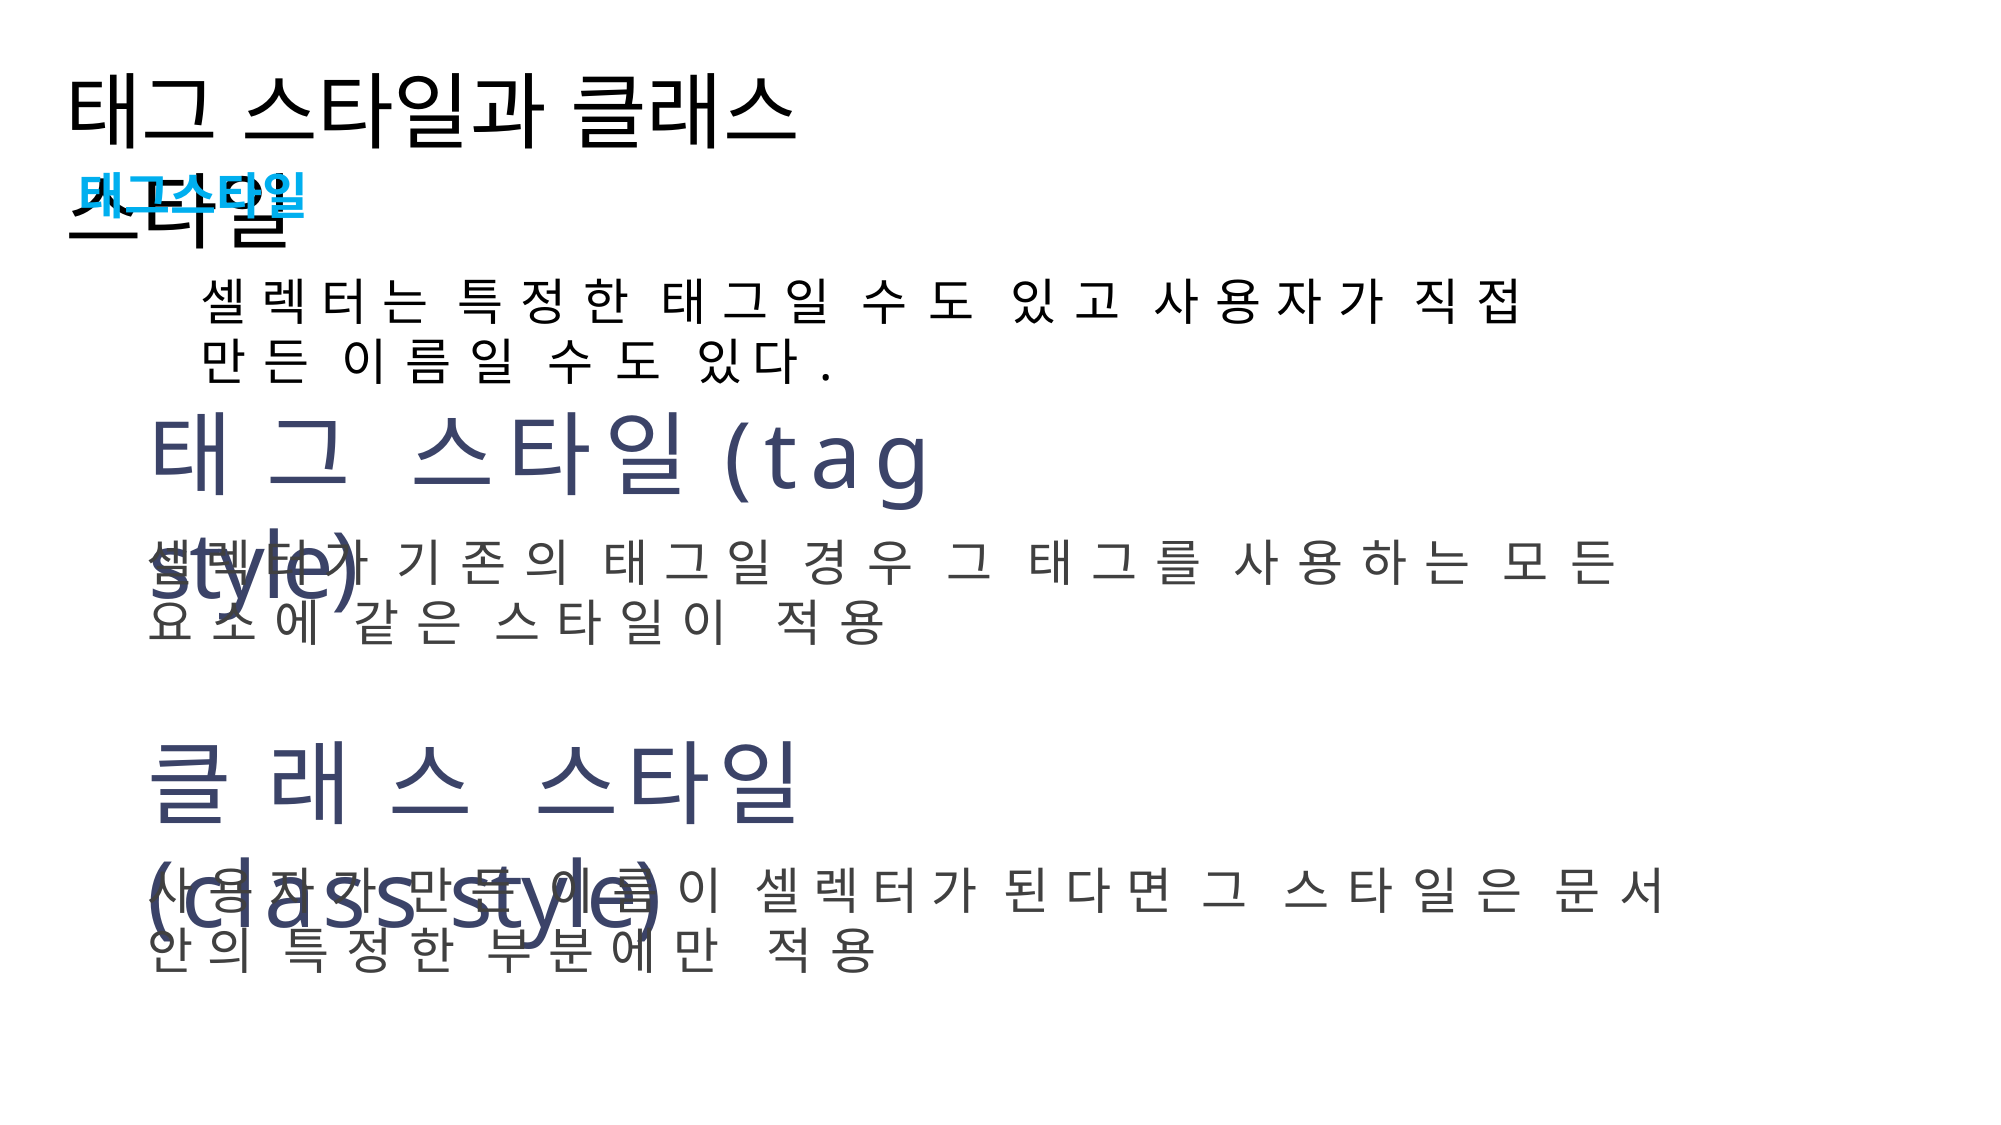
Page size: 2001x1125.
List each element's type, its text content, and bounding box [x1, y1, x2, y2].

text_box 클래스 스타일(class style) [144, 723, 1094, 857]
text_box 사용자가 만든 이름이 셀렉터가 된다면 그 스타일은 문서 안의 특정한 부분에만 적용 [144, 857, 1686, 980]
text_box 태그 스타일(tag style) [146, 395, 954, 529]
text_box 태그 스타일과 클래스 스타일 [50, 52, 1051, 267]
text_box 셀렉터는 특정한 태그일 수도 있고 사용자가 직접 만든 이름일 수도 있다. [129, 267, 1621, 390]
text_box 태그스타일 [63, 156, 1064, 232]
text_box 셀렉터가 기존의 태그일 경우 그 태그를 사용하는 모든 요소에 같은 스타일이 적용 [144, 529, 1642, 652]
